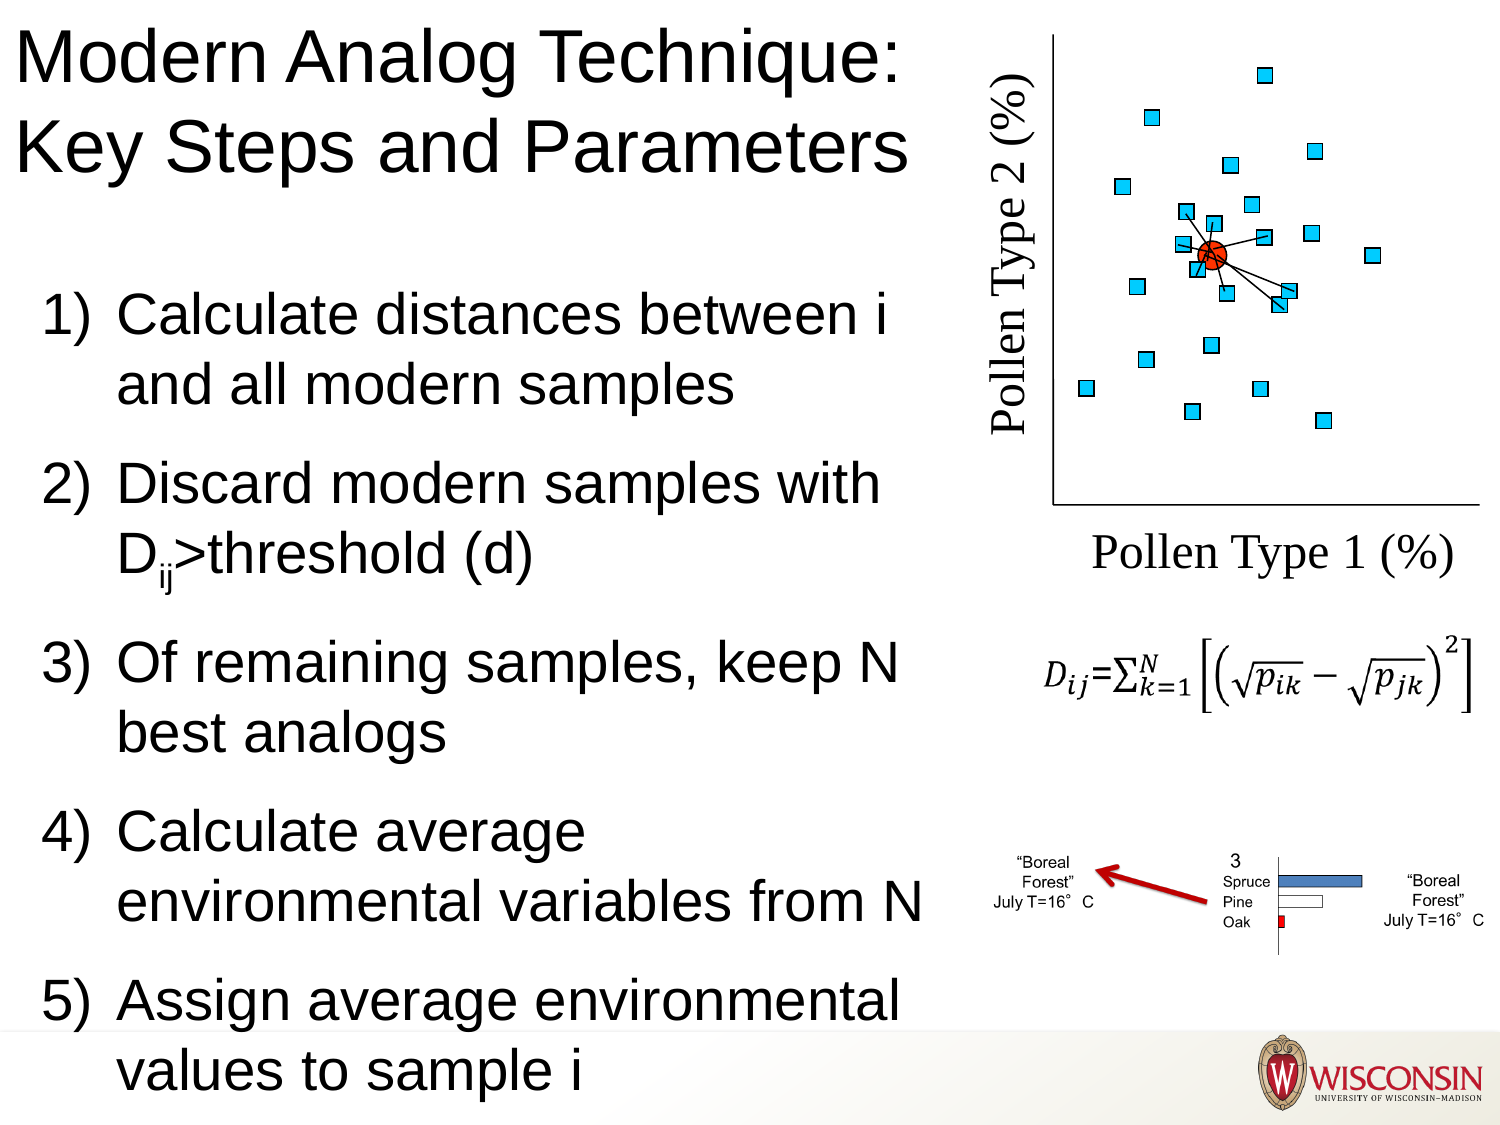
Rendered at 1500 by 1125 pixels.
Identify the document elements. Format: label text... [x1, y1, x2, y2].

picture [1258, 1033, 1484, 1111]
text_box [1257, 67, 1273, 84]
text_box [1129, 279, 1146, 295]
text_box [1307, 143, 1323, 159]
text_box [1272, 297, 1288, 313]
text_box [1178, 204, 1195, 220]
text_box [1138, 352, 1154, 368]
text_box [1206, 216, 1222, 232]
text_box [1256, 229, 1272, 246]
text_box [1304, 225, 1320, 241]
text_box [1175, 236, 1191, 252]
text_box [1365, 247, 1381, 264]
title Modern Analog Technique: Key Steps and Parameters [0, 0, 1500, 100]
text_box [1219, 285, 1235, 302]
picture [983, 842, 1494, 956]
text_box [1184, 404, 1201, 420]
text_box [1252, 381, 1269, 397]
picture [1031, 624, 1490, 719]
text_box [1190, 261, 1206, 278]
text_box Pollen Type 1 (%) [1076, 511, 1471, 587]
text_box [1115, 179, 1131, 195]
text_box [1203, 337, 1220, 353]
text_box [1197, 241, 1227, 270]
text_box [1244, 197, 1260, 213]
text_box Pollen Type 2 (%) [966, 57, 1042, 452]
text_box [1281, 283, 1297, 299]
text_box [1222, 157, 1239, 173]
text_box Calculate distances between i and all modern samples Discard modern samples with Dij>threshold (d) Of remaining samples, keep N best analogs Calculate average environmental variables from N Assign average environmental values to sample i [26, 268, 967, 1110]
text_box [1144, 110, 1160, 126]
text_box [1316, 413, 1332, 429]
text_box [1078, 380, 1095, 396]
